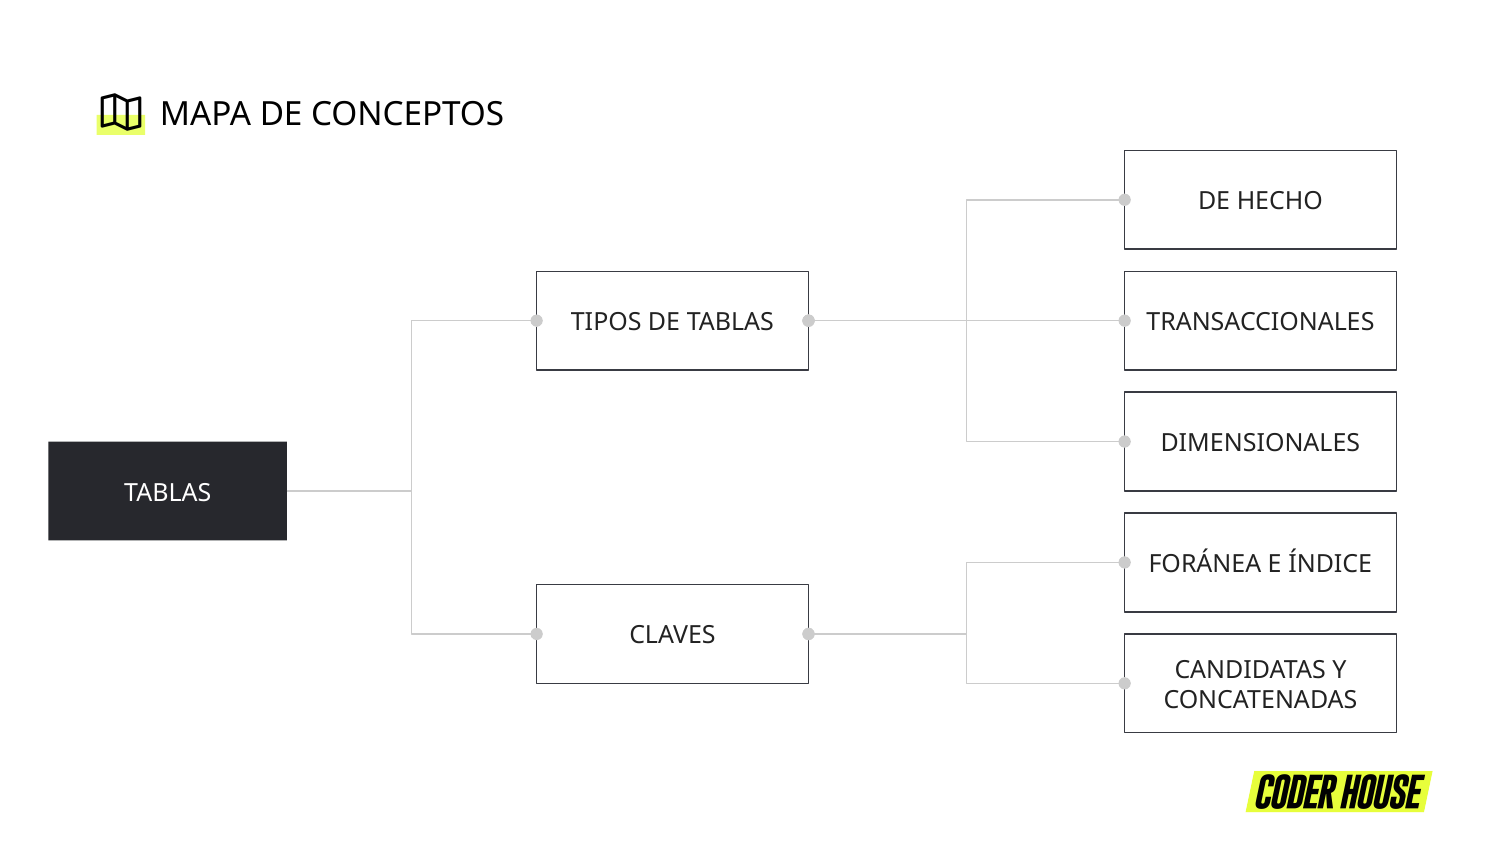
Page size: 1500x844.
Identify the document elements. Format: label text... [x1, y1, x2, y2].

text_box TIPOS DE TABLAS [536, 271, 803, 371]
text_box CLAVES [536, 584, 803, 684]
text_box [286, 490, 537, 635]
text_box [286, 320, 537, 490]
text_box MAPA DE CONCEPTOS [145, 76, 549, 147]
text_box DE HECHO [1124, 150, 1397, 250]
picture [1241, 764, 1437, 819]
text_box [808, 642, 1125, 684]
text_box DIMENSIONALES [1124, 392, 1397, 491]
text_box FORÁNEA E ÍNDICE [1124, 513, 1397, 612]
text_box CANDIDATAS Y CONCATENADAS [1124, 633, 1397, 733]
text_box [808, 199, 1125, 319]
picture [95, 87, 146, 138]
text_box TABLAS [48, 441, 281, 541]
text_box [808, 562, 1125, 635]
text_box TRANSACCIONALES [1130, 271, 1397, 371]
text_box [808, 320, 1125, 442]
